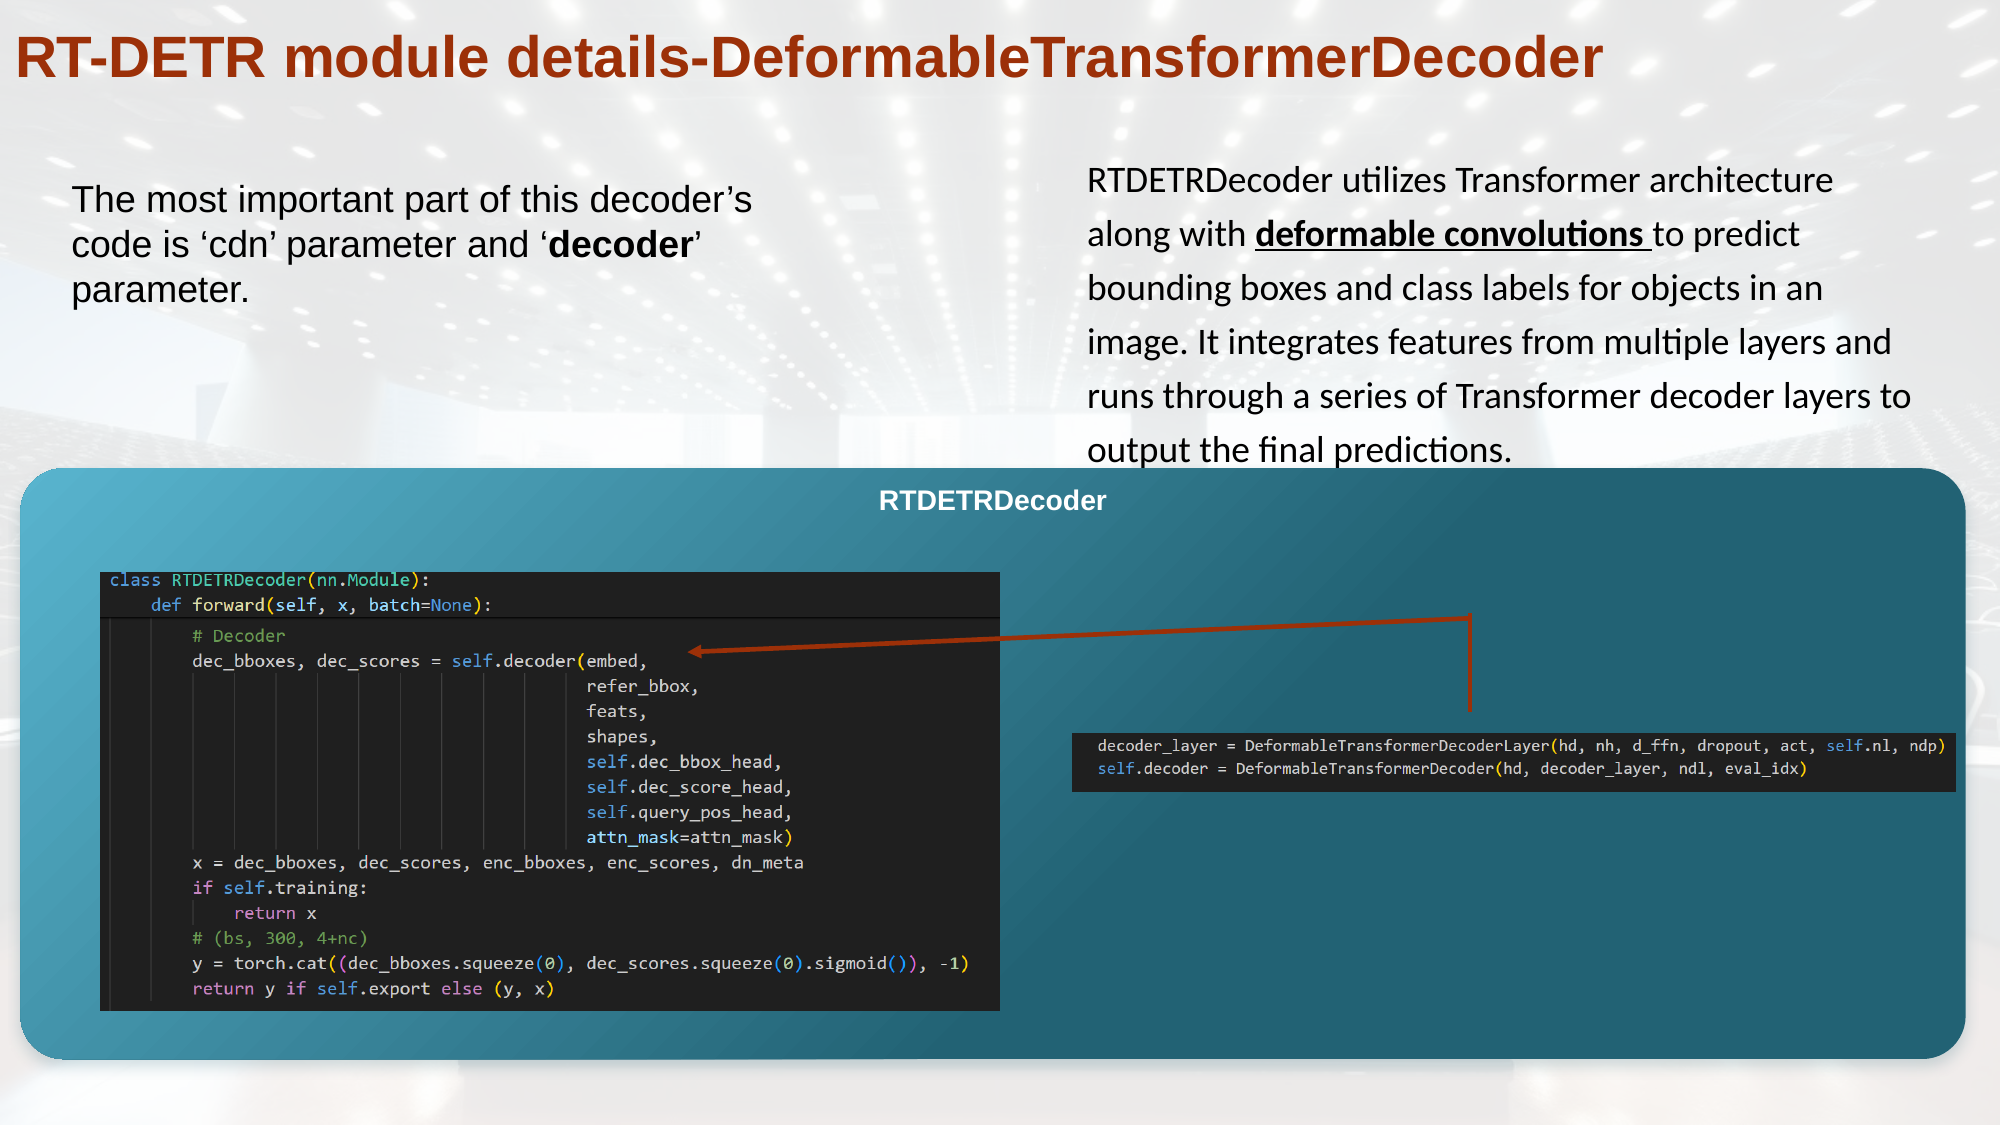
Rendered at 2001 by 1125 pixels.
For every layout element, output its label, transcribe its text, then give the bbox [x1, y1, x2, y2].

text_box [687, 618, 1472, 653]
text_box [20, 138, 1966, 1060]
picture [1072, 733, 1956, 792]
title RT-DETR module details-DeformableTransformerDecoder [0, 0, 1746, 97]
picture [100, 572, 1000, 1011]
